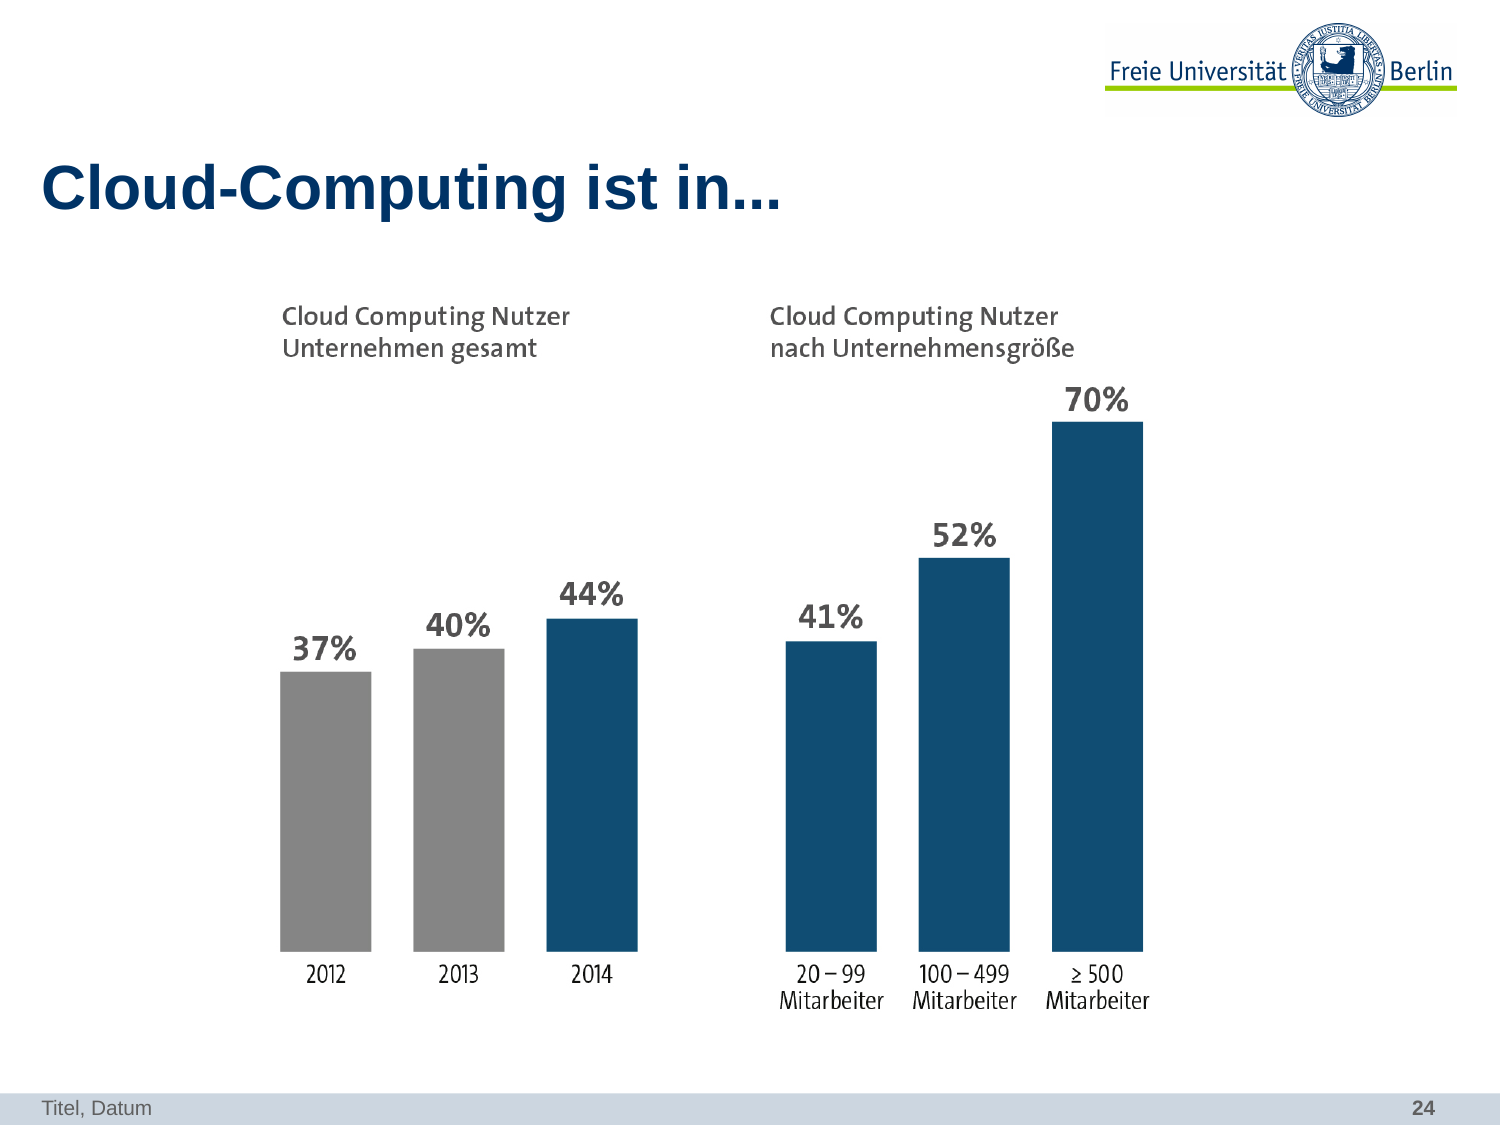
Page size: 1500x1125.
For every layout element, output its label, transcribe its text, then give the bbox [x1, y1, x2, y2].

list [258, 265, 1190, 1022]
footer Titel, Datum [40, 1087, 1022, 1125]
picture [1105, 23, 1457, 117]
title Cloud-Computing ist in... [41, 155, 1459, 226]
